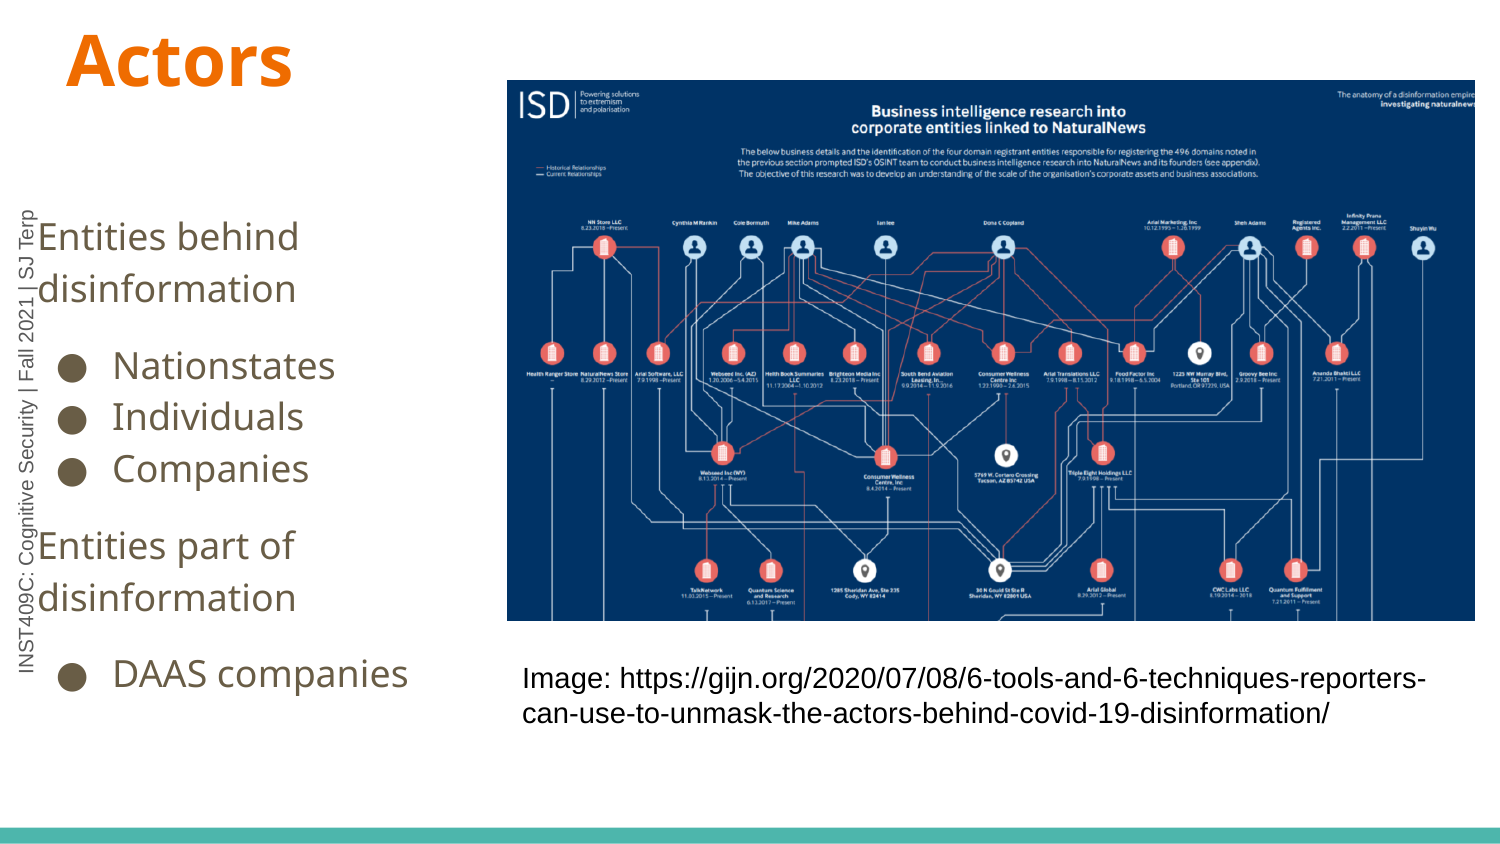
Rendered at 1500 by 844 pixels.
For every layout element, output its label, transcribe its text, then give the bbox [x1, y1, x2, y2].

title Actors [51, 0, 1449, 116]
picture [506, 80, 1476, 621]
text_box Image: https://gijn.org/2020/07/08/6-tools-and-6-techniques-reporters-can-use-to-unmask-the-actors-behind-covid-19-disinformation/ [507, 644, 1475, 745]
list Entities behind disinformation Nationstates Individuals Companies Entities part of disinformation DAAS companies [22, 191, 482, 752]
